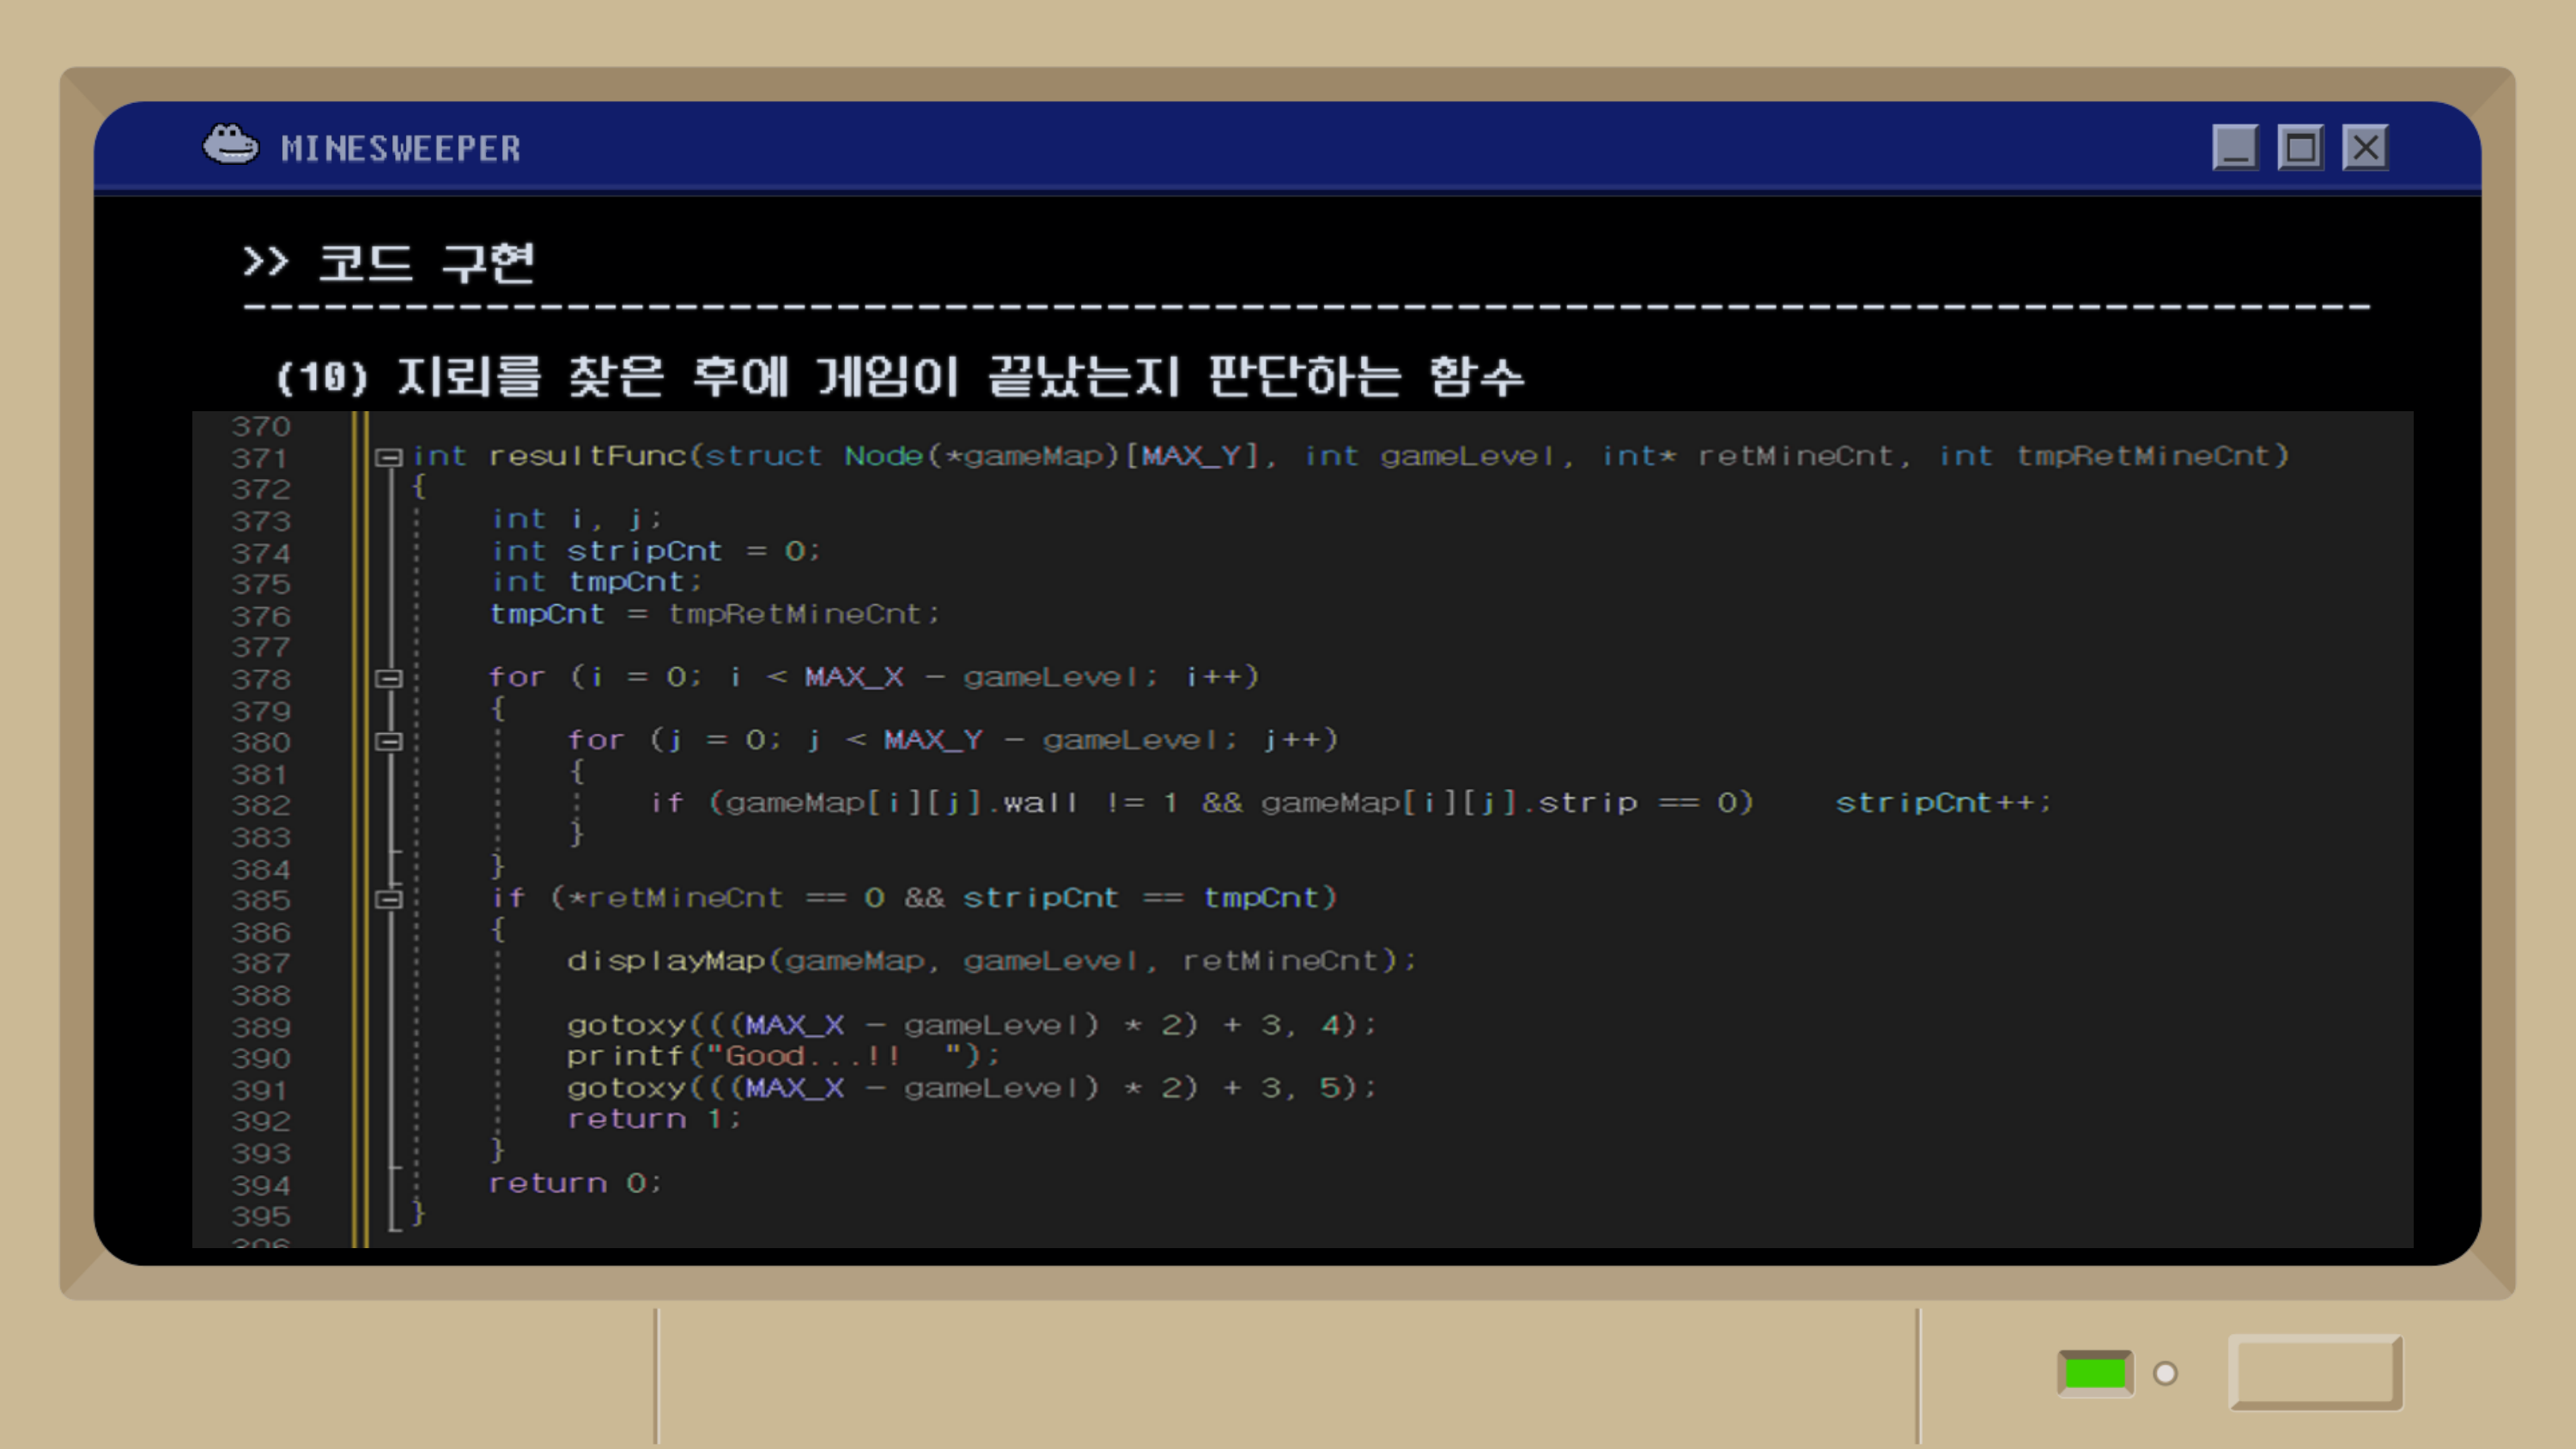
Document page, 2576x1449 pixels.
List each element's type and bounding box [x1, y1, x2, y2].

picture [272, 111, 544, 181]
text_box [191, 411, 2414, 1249]
text_box [202, 123, 260, 165]
text_box [0, 0, 2576, 1449]
picture [193, 182, 2517, 456]
